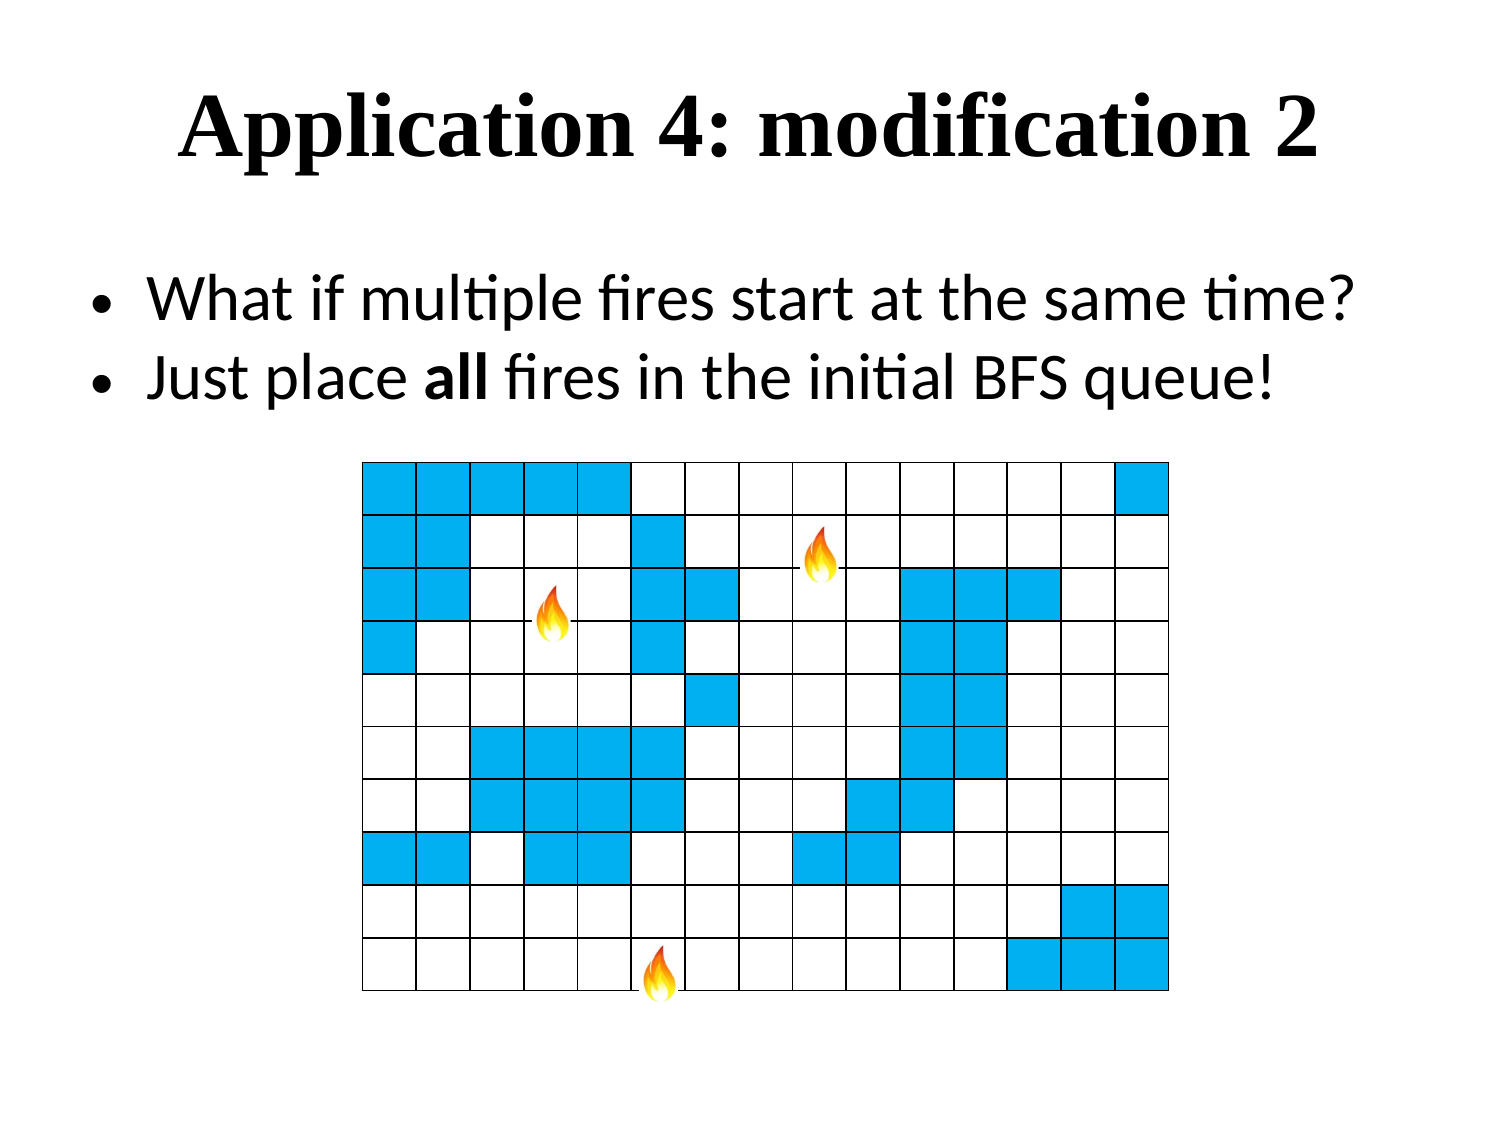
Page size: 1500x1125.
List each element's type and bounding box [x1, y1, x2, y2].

text_box [74, 262, 1425, 1005]
picture [531, 583, 571, 642]
picture [799, 525, 839, 583]
picture [638, 944, 679, 1002]
title [24, 26, 1475, 214]
